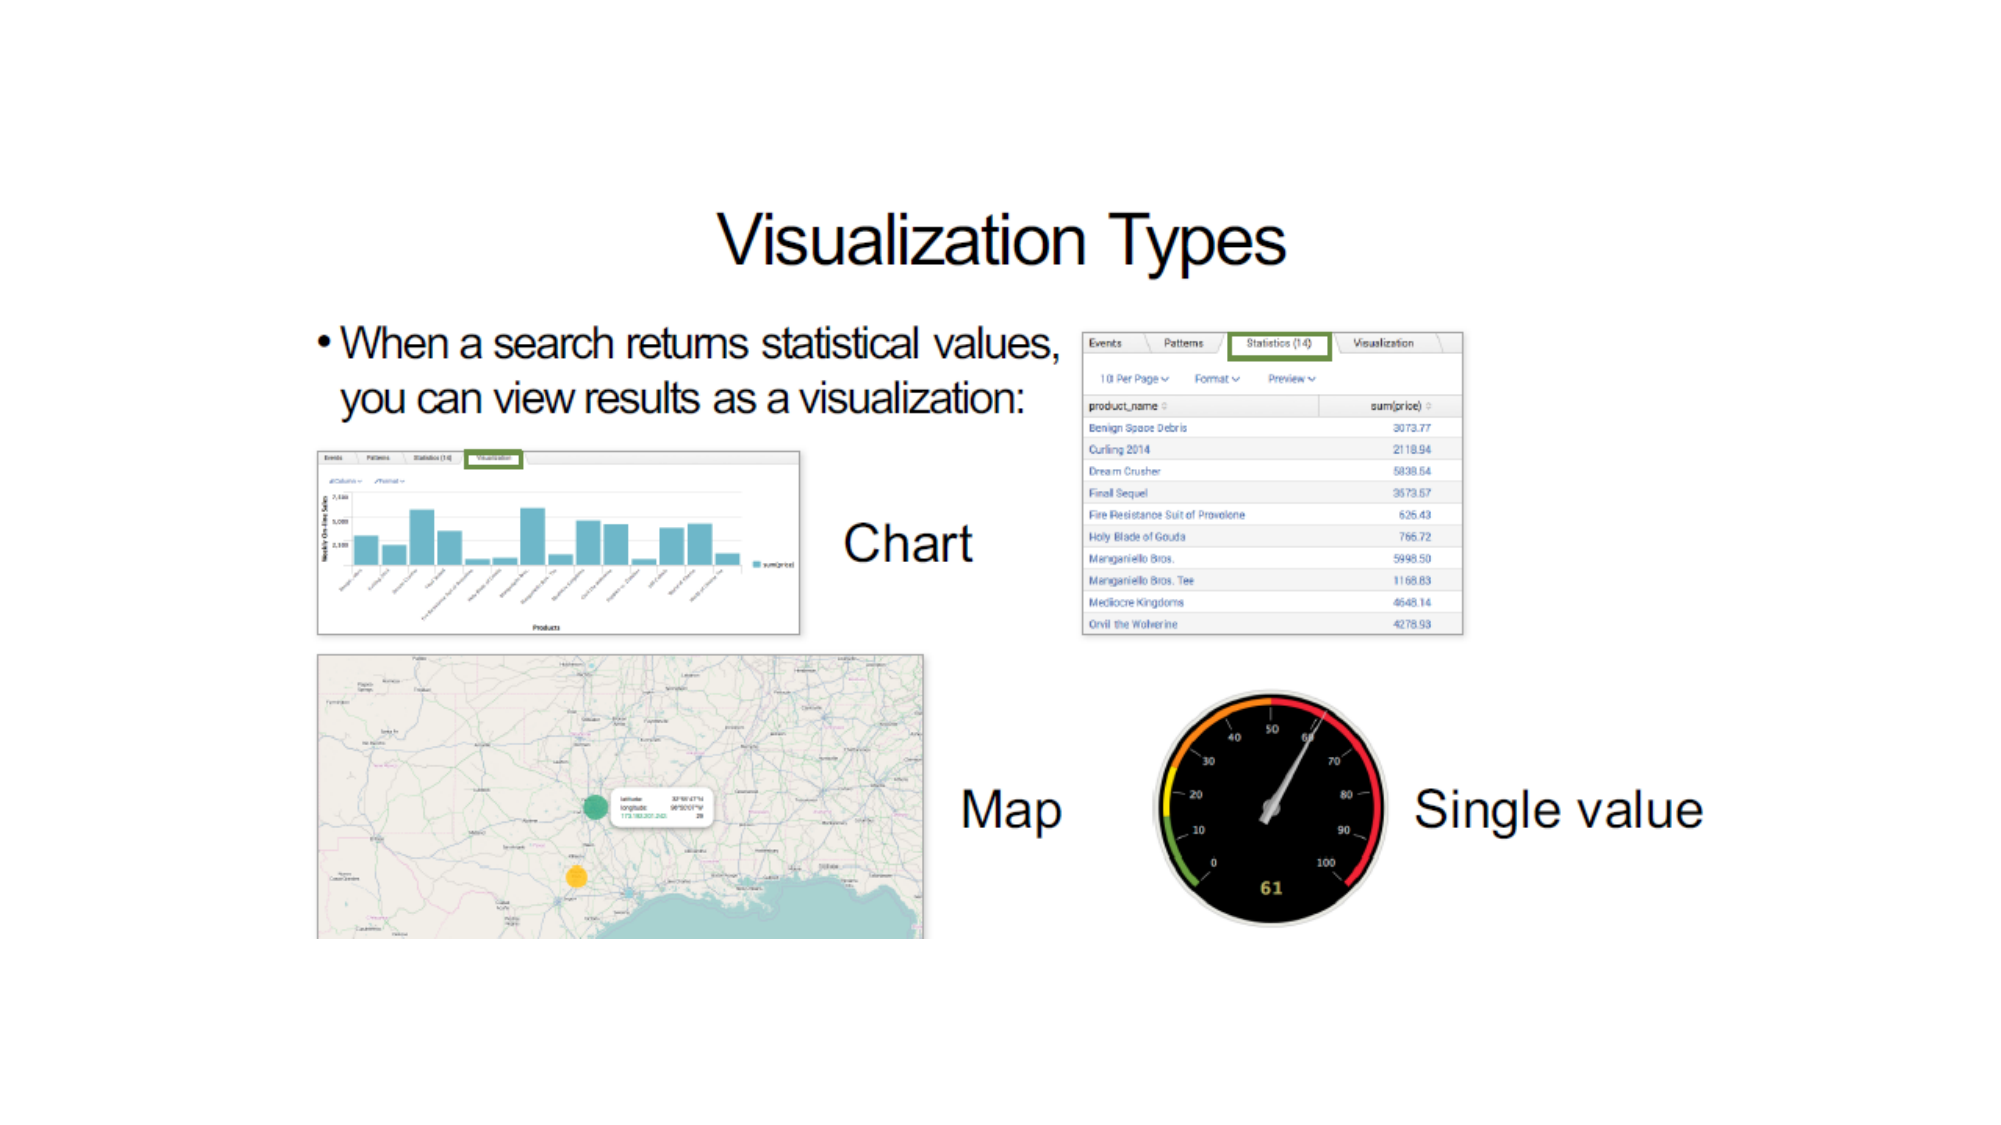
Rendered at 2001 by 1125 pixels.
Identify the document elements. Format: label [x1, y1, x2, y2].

picture [264, 185, 1736, 940]
